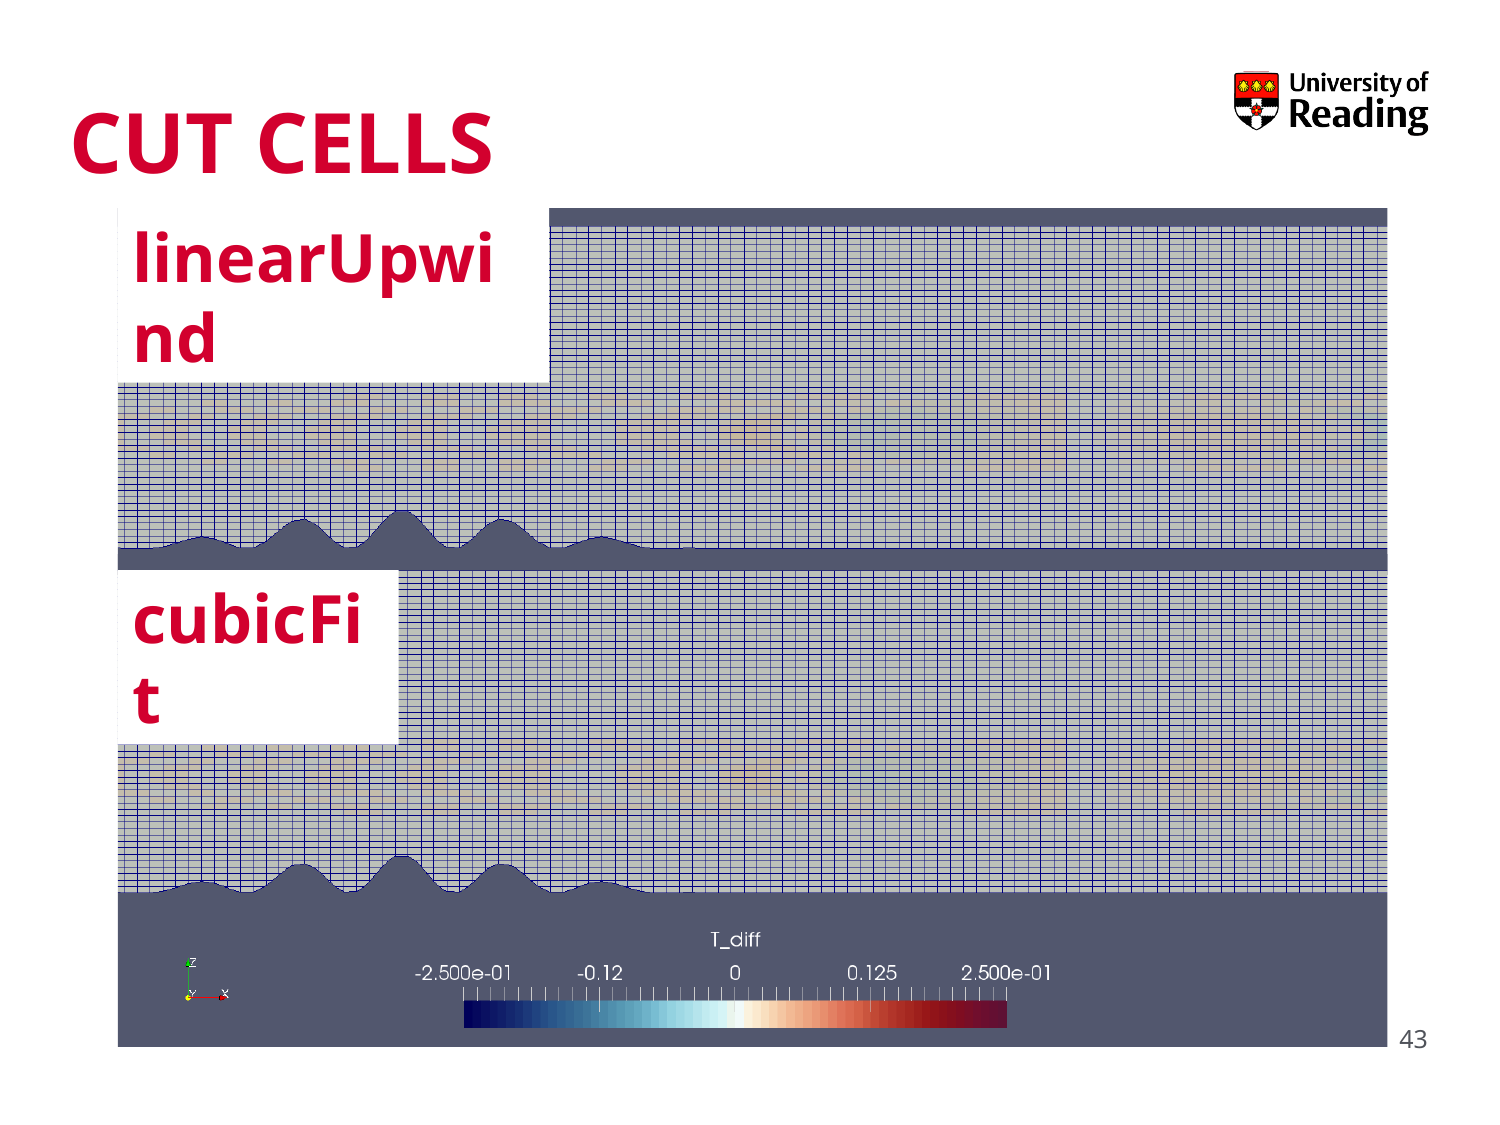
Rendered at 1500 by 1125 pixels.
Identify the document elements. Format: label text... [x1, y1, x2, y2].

picture [117, 207, 1388, 1047]
text_box Cut Cells [69, 54, 1428, 191]
slide_number 43 [1316, 1023, 1428, 1065]
